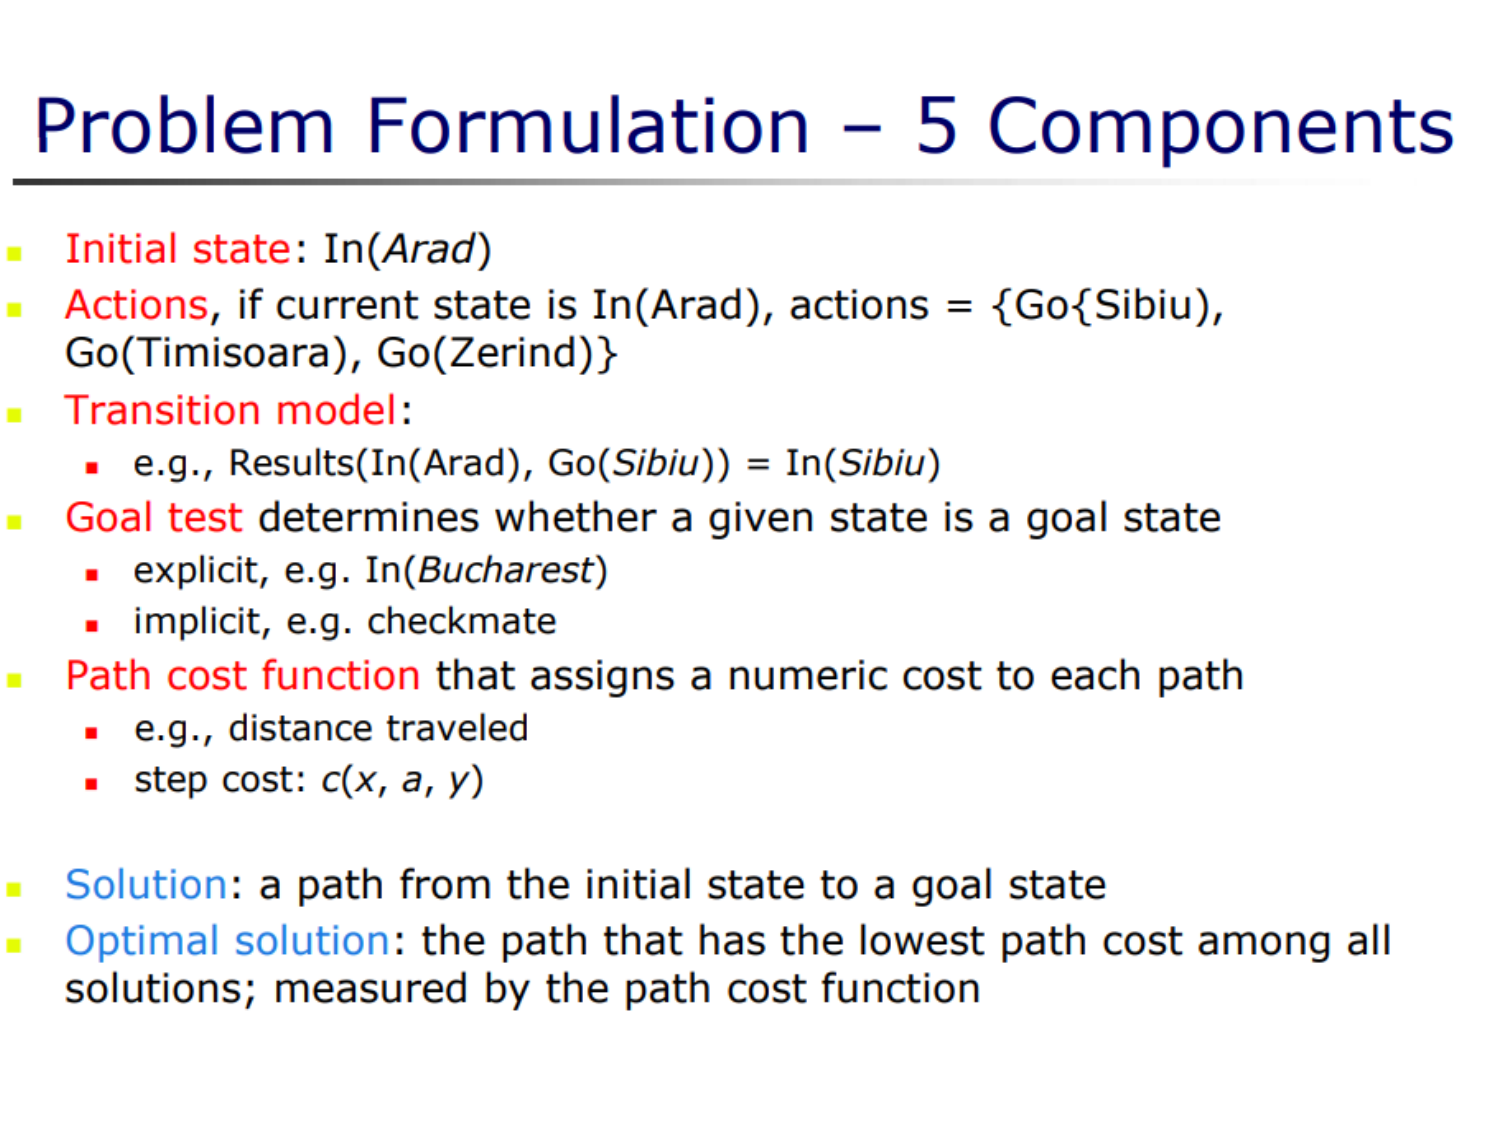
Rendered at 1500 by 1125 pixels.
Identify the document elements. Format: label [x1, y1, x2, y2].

picture [0, 62, 1474, 1015]
